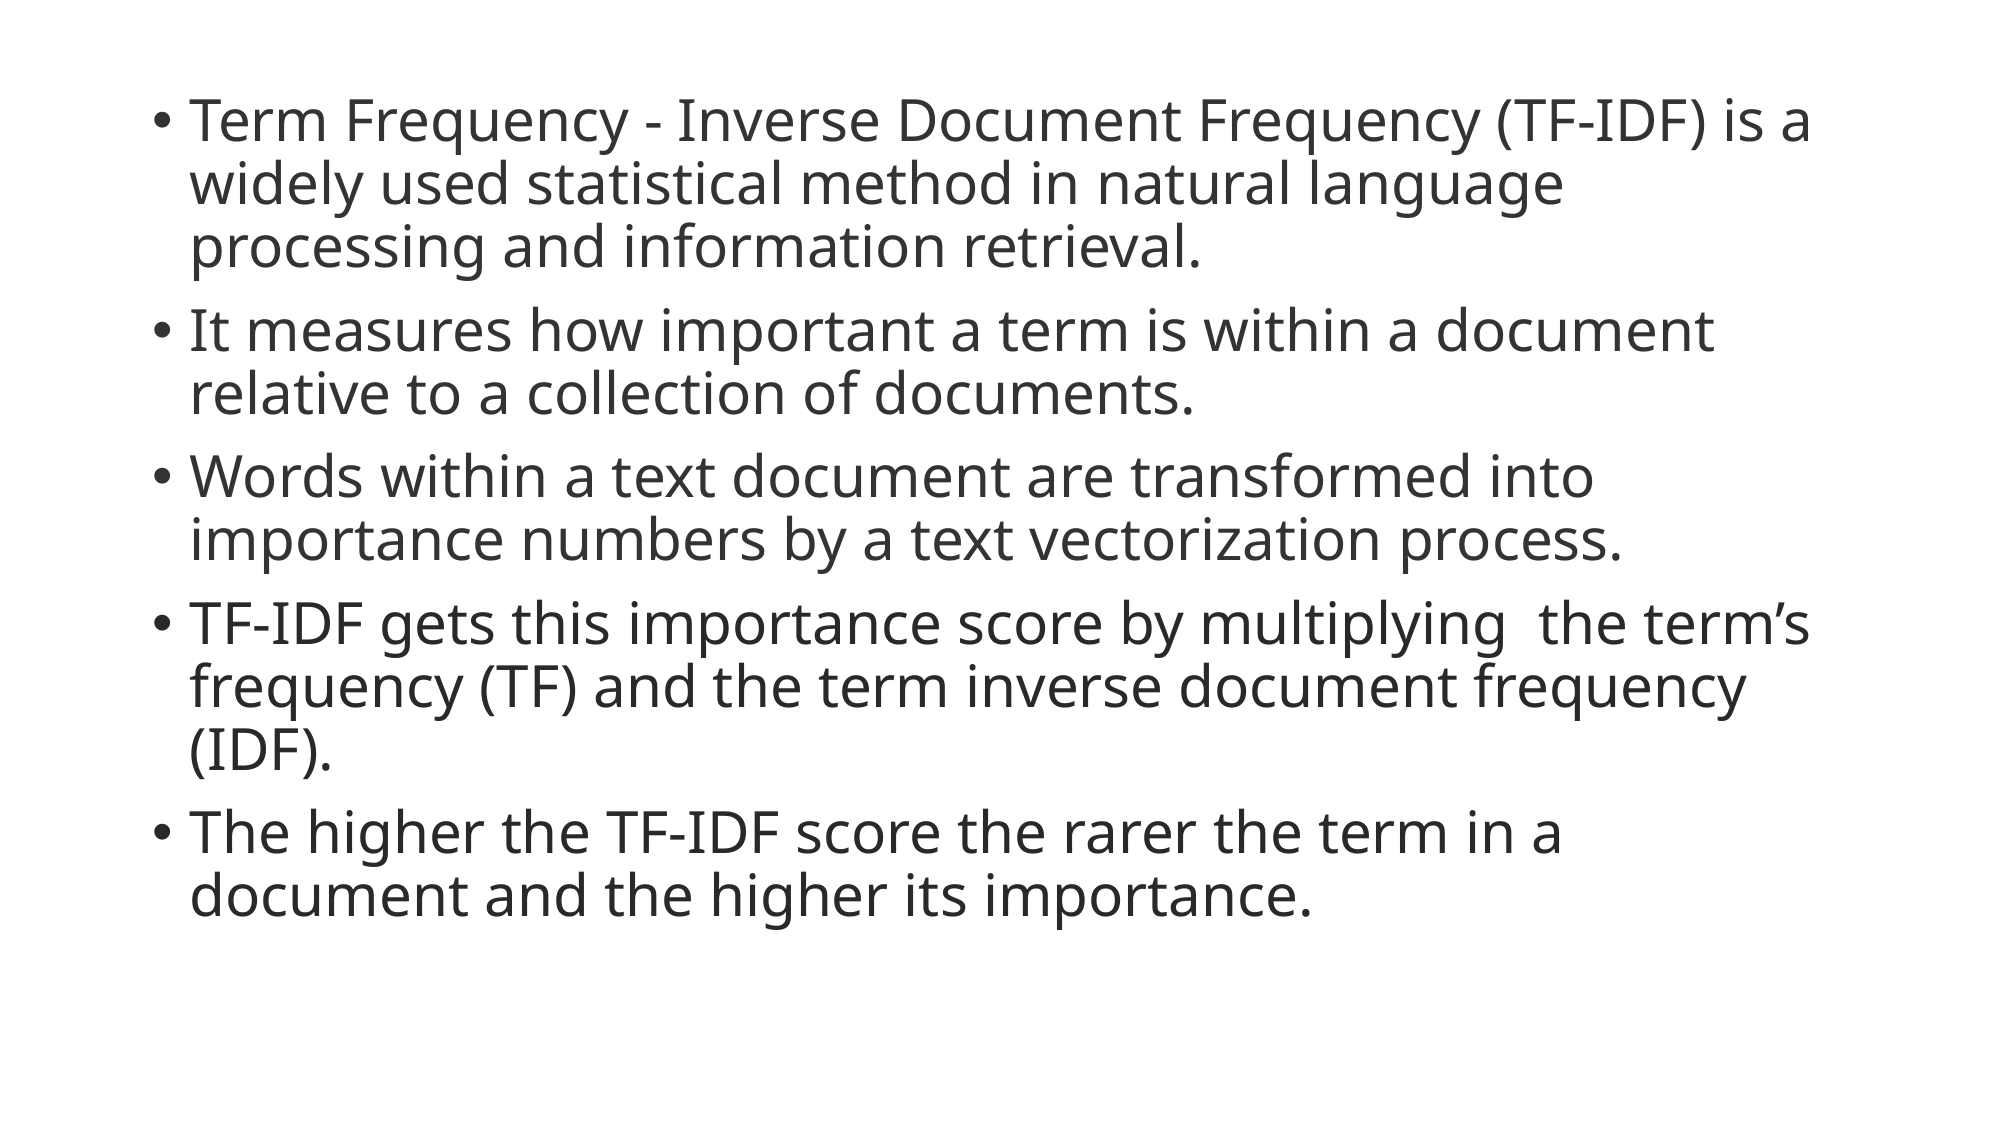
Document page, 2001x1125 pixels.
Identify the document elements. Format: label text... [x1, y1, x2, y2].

list Term Frequency - Inverse Document Frequency (TF-IDF) is a widely used statistical method in natural language processing and information retrieval. It measures how important a term is within a document relative to a collection of documents. Words within a text document are transformed into importance numbers by a text vectorization process. TF-IDF gets this importance score by multiplying the term’s frequency (TF) and the term inverse document frequency (IDF). The higher the TF-IDF score the rarer the term in a document and the higher its importance. [137, 84, 1863, 1014]
